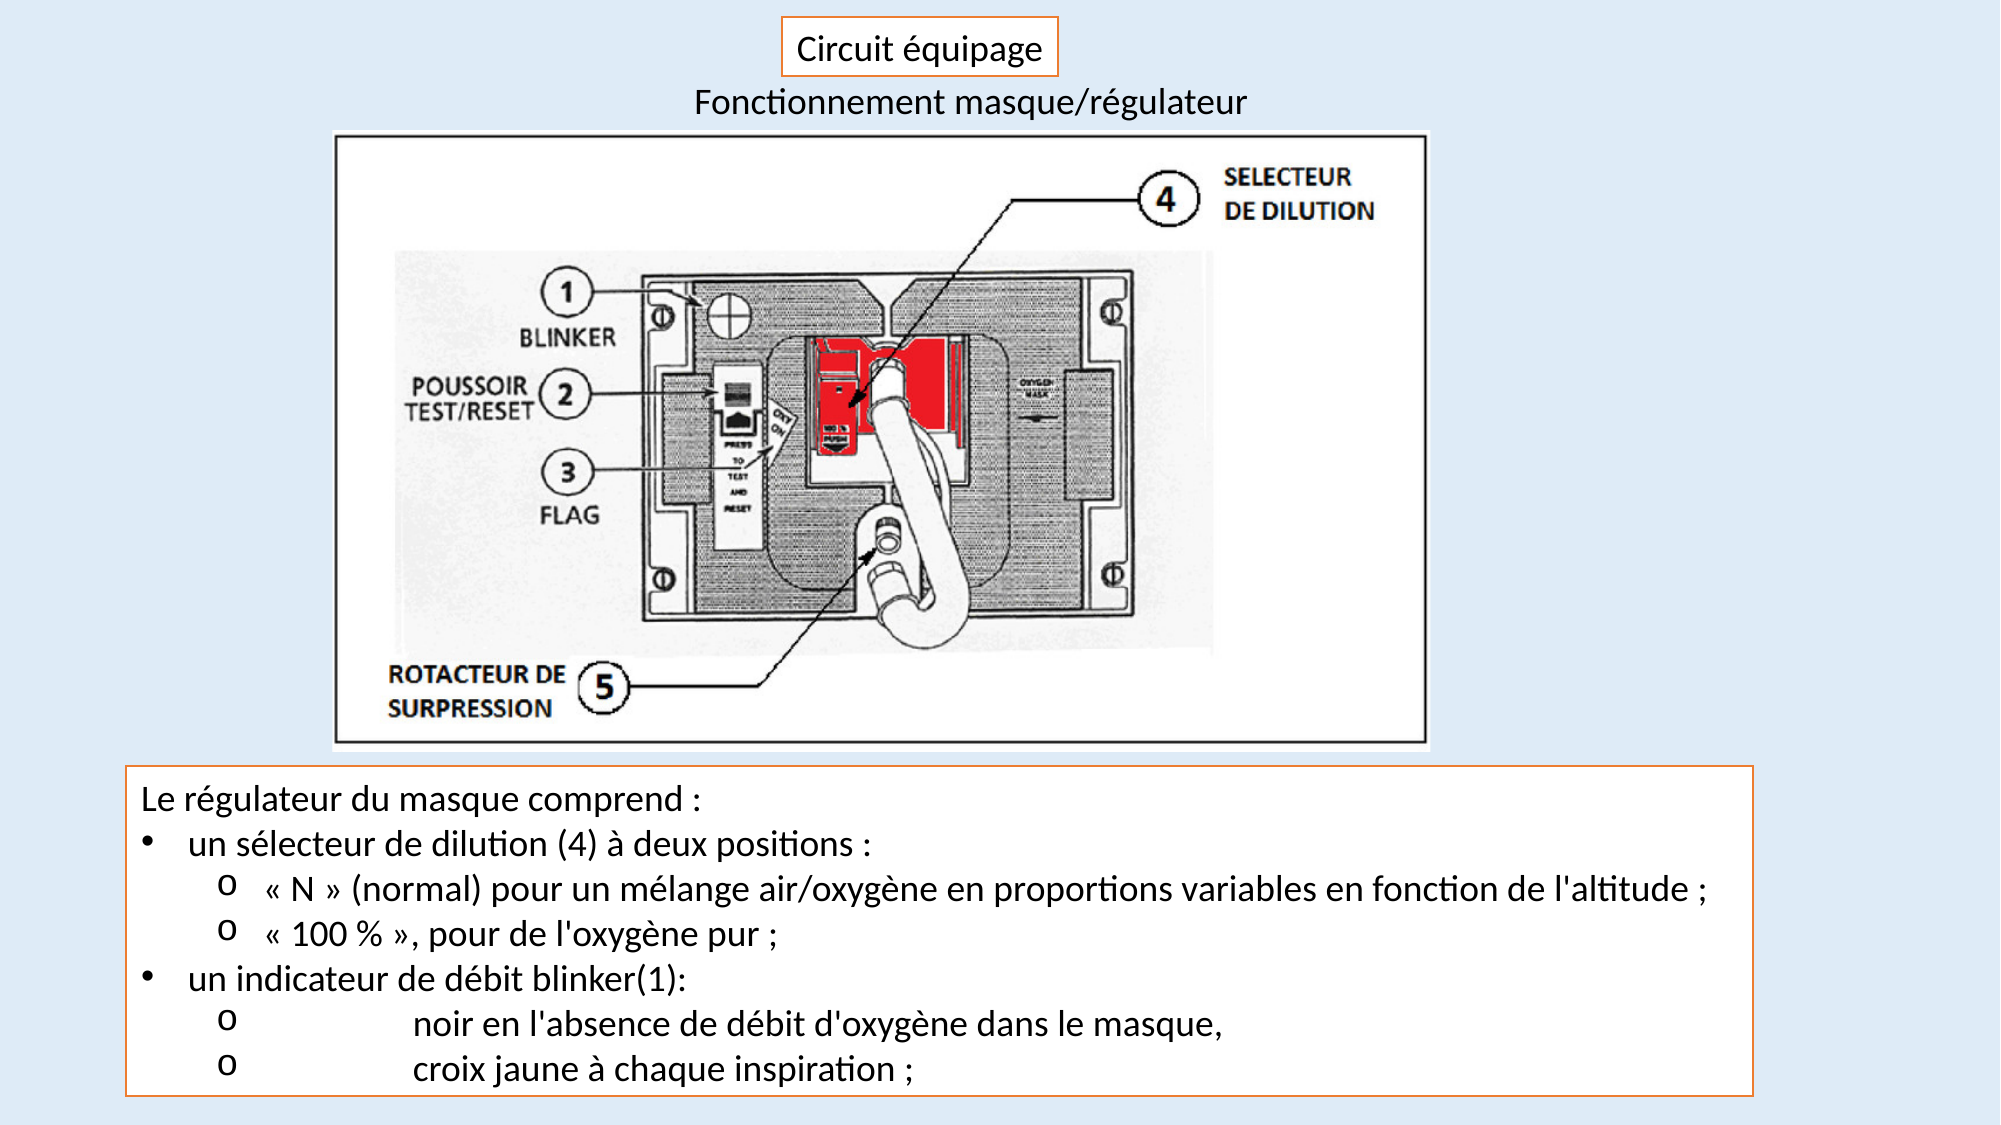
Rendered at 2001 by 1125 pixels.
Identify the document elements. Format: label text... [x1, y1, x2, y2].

text_box Circuit équipage [781, 16, 1059, 77]
text_box Le régulateur du masque comprend : un sélecteur de dilution (4) à deux positions : « N » (normal) pour un mélange air/oxygène en proportions variables en fonction de l'altitude ; « 100 % », pour de l'oxygène pur ; un indicateur de débit blinker(1): noir en l'absence de débit d'oxygène dans le masque, croix jaune à chaque inspiration ; [125, 765, 1754, 1097]
text_box Fonctionnement masque/régulateur [679, 69, 1264, 130]
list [332, 130, 1431, 752]
